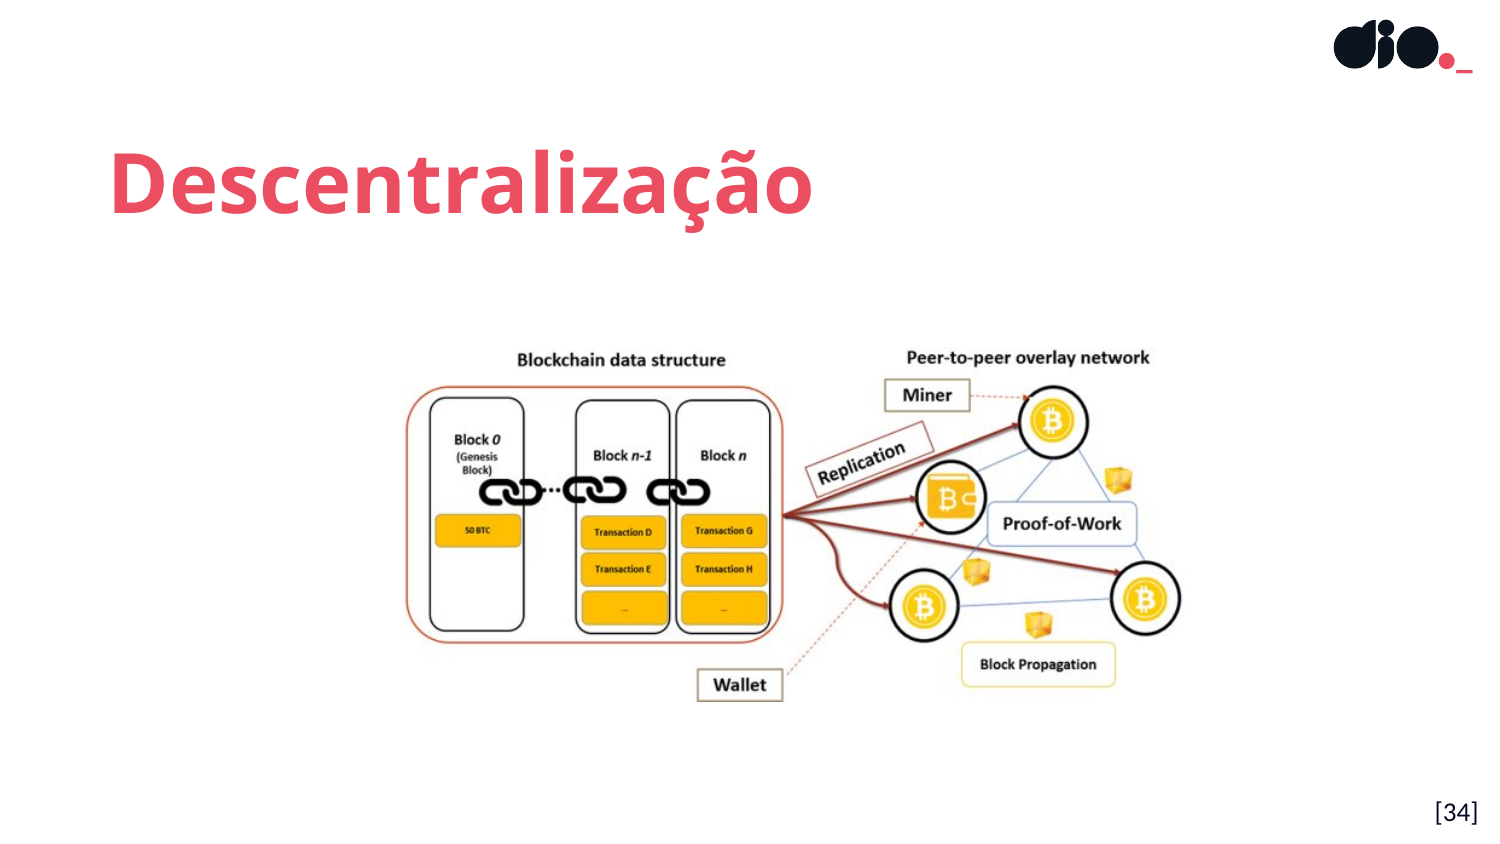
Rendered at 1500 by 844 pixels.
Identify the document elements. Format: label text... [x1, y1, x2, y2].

slide_number [34] [1403, 779, 1494, 844]
picture [401, 347, 1192, 703]
picture [1333, 19, 1473, 74]
text_box Descentralização [92, 104, 1408, 243]
